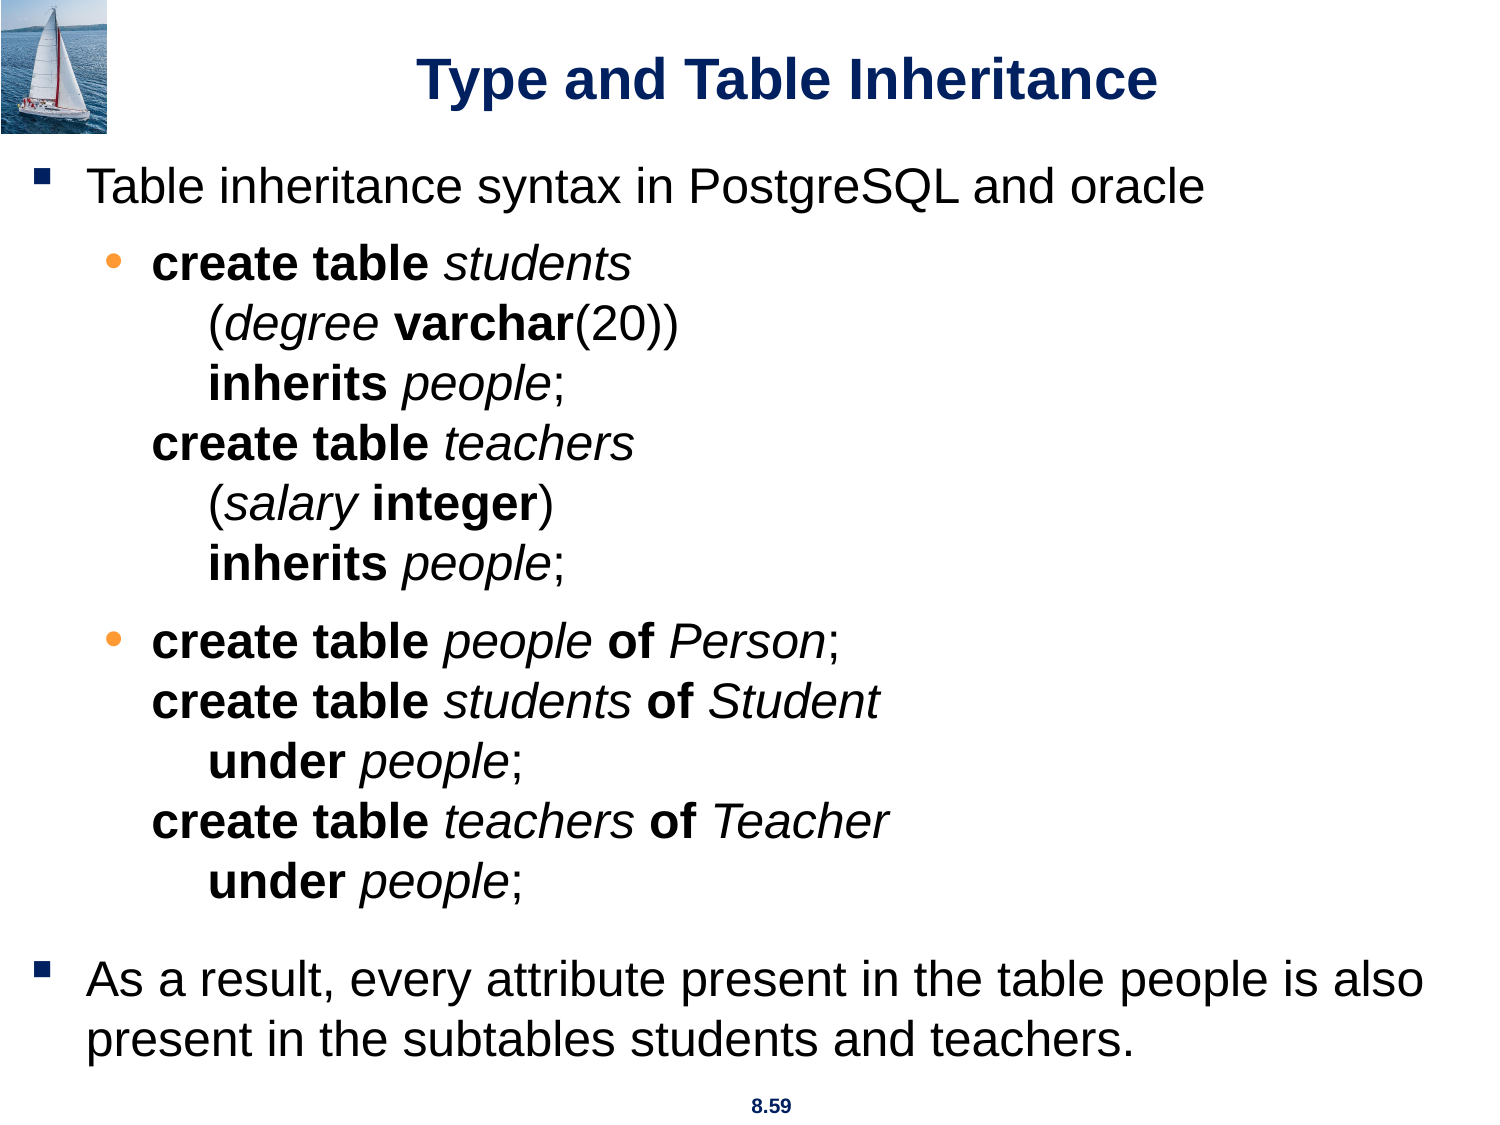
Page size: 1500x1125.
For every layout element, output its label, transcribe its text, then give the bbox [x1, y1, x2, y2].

list Table inheritance syntax in PostgreSQL and oracle create table students (degree varchar(20)) inherits people; create table teachers (salary integer) inherits people; create table people of Person; create table students of Student under people; create table teachers of Teacher under people; [14, 145, 1484, 939]
text_box As a result, every attribute present in the table people is also present in the subtables students and teachers. [14, 939, 1484, 1062]
picture [1, 0, 107, 134]
title Type and Table Inheritance [125, 18, 1452, 120]
